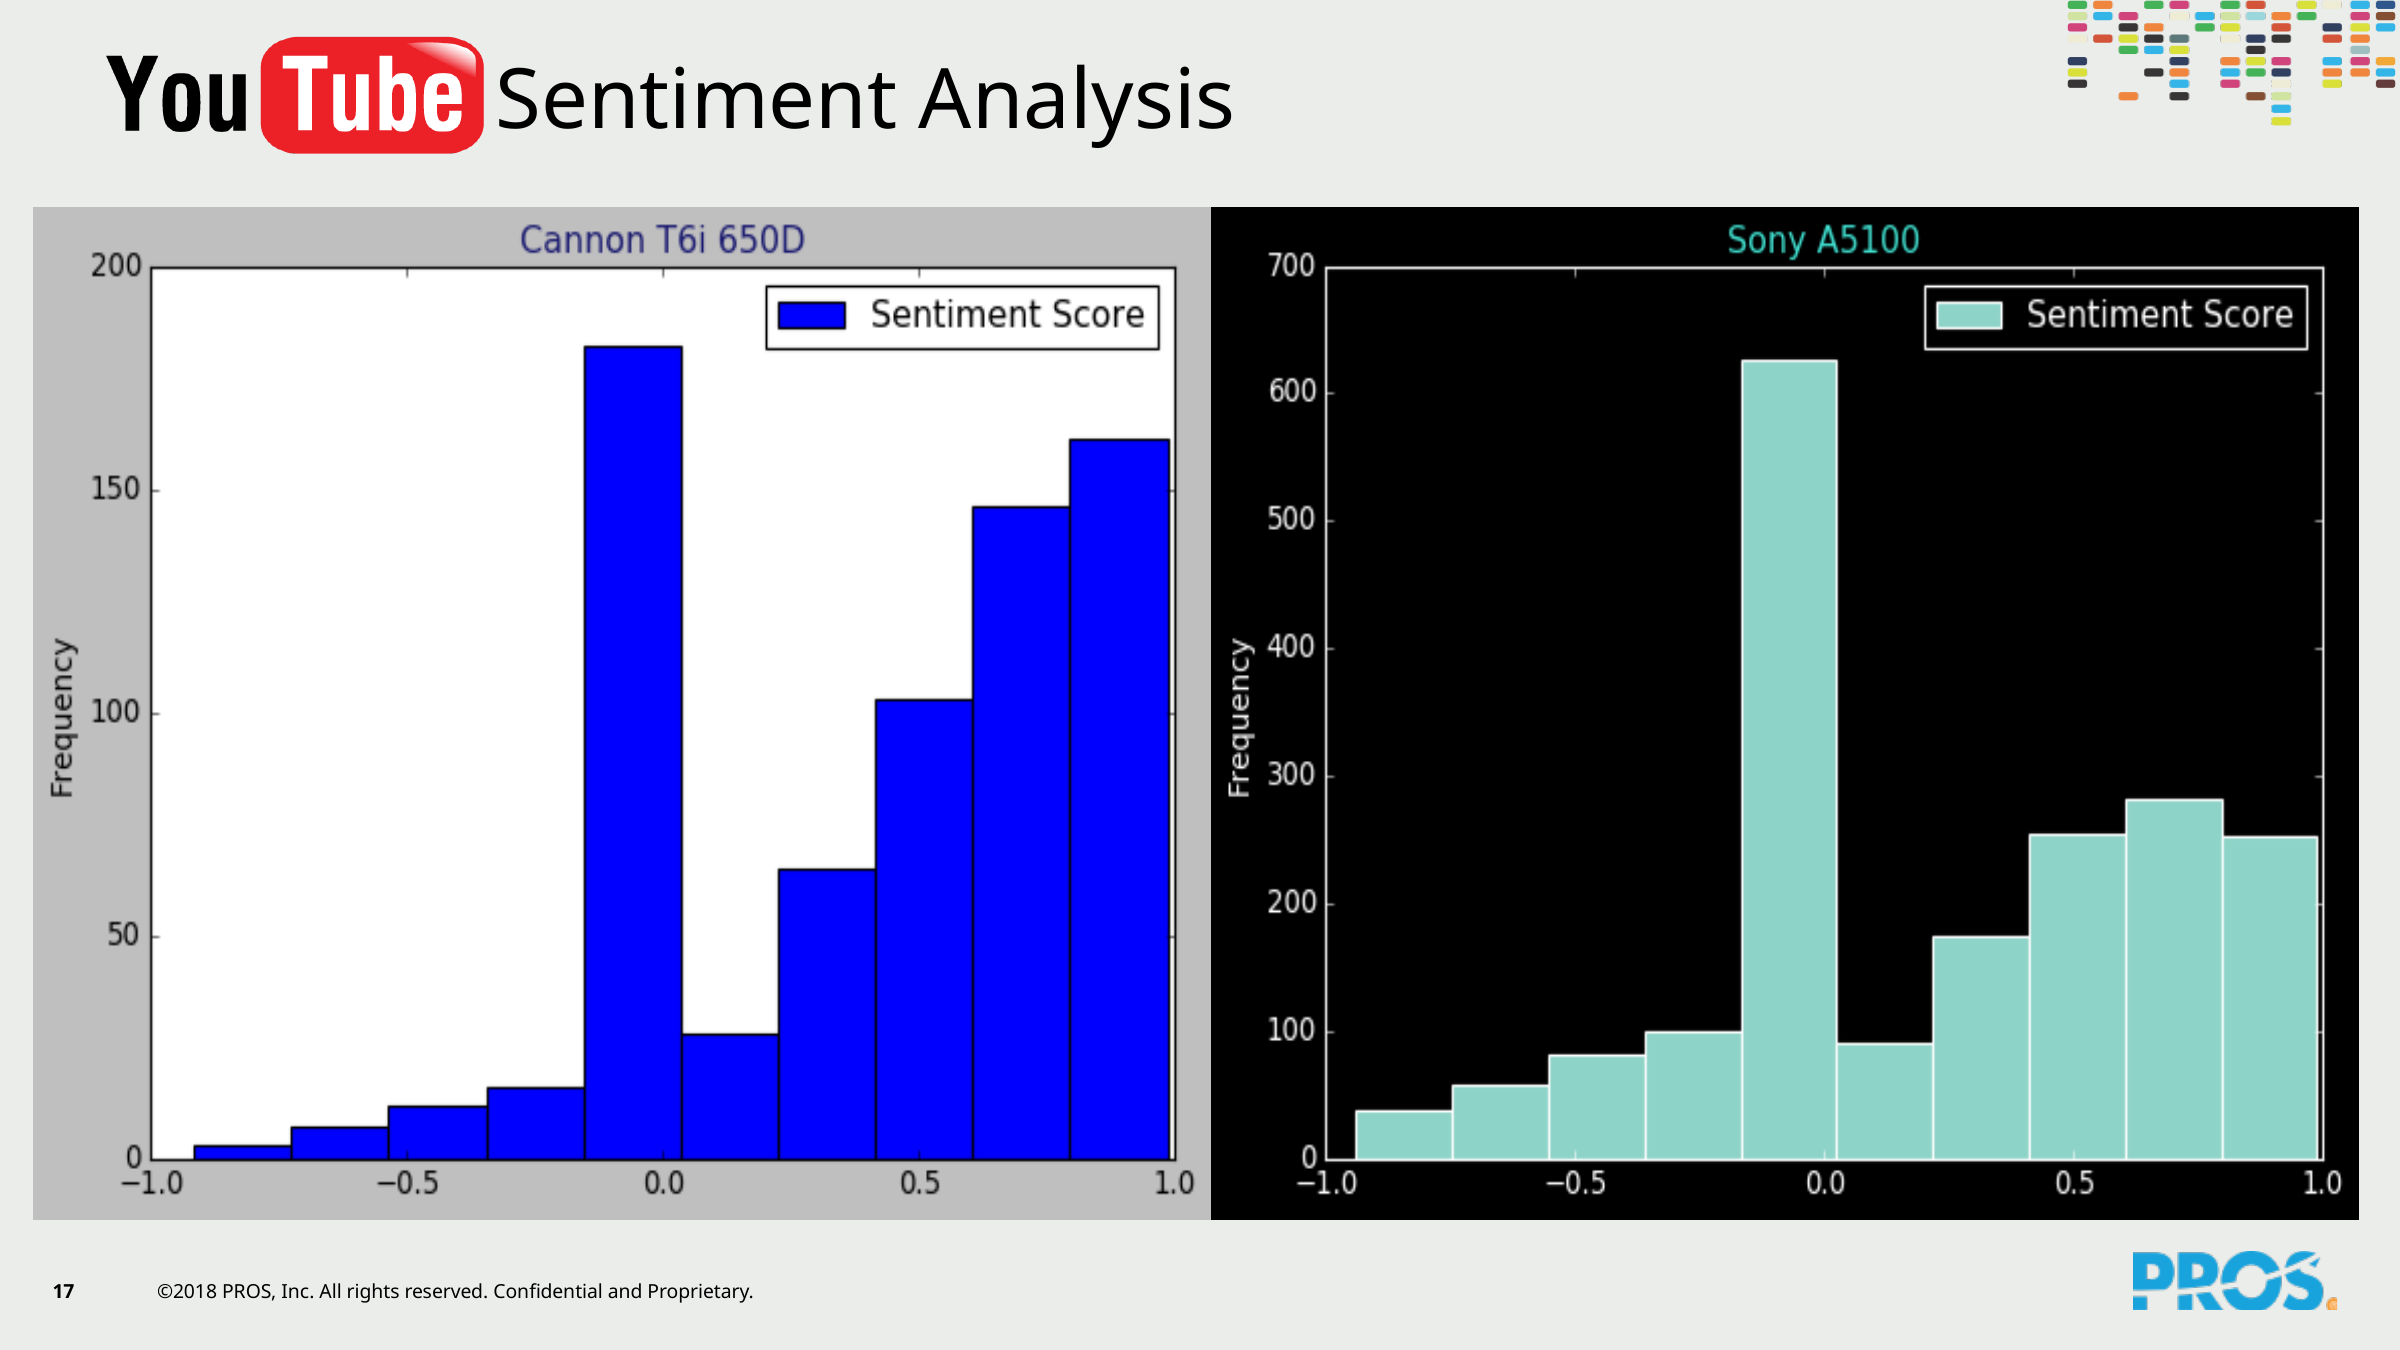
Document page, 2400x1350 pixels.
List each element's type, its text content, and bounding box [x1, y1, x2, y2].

title Sentiment Analysis [497, 0, 2093, 205]
picture [33, 0, 2359, 1221]
picture [2093, 0, 2400, 137]
